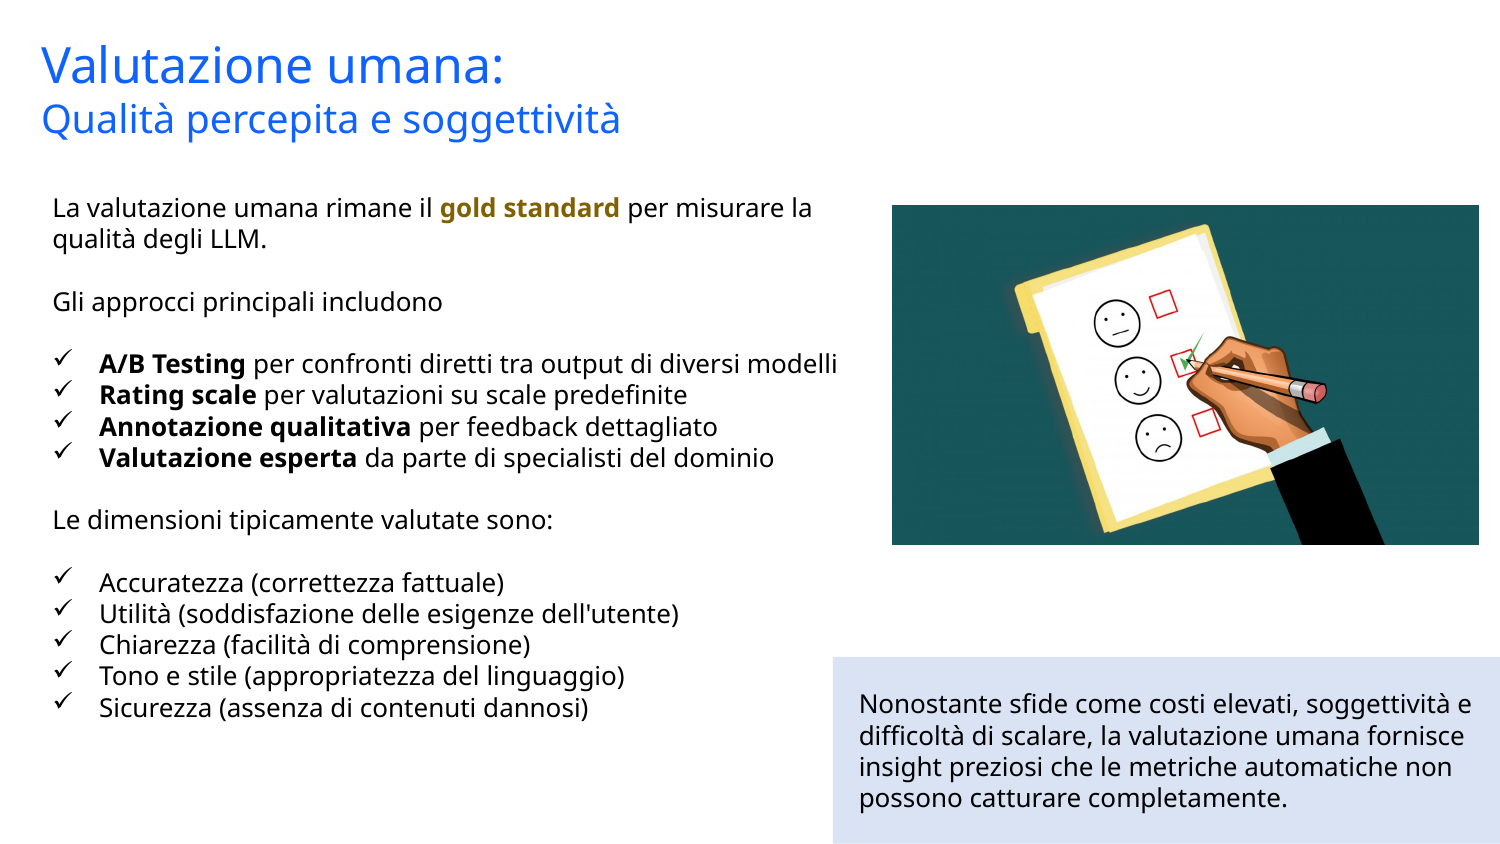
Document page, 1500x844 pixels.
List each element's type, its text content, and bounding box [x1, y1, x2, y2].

text_box [832, 656, 1500, 844]
picture [892, 205, 1479, 545]
text_box Nonostante sfide come costi elevati, soggettività e difficoltà di scalare, la valutazione umana fornisce insight preziosi che le metriche automatiche non possono catturare completamente. [843, 680, 1490, 821]
text_box La valutazione umana rimane il gold standard per misurare la qualità degli LLM. Gli approcci principali includono A/B Testing per confronti diretti tra output di diversi modelli Rating scale per valutazioni su scale predefinite Annotazione qualitativa per feedback dettagliato Valutazione esperta da parte di specialisti del dominio Le dimensioni tipicamente valutate sono: Accuratezza (correttezza fattuale) Utilità (soddisfazione delle esigenze dell'utente) Chiarezza (facilità di comprensione) Tono e stile (appropriatezza del linguaggio) Sicurezza (assenza di contenuti dannosi) [37, 183, 870, 761]
text_box Valutazione umana: Qualità percepita e soggettività [41, 33, 623, 142]
